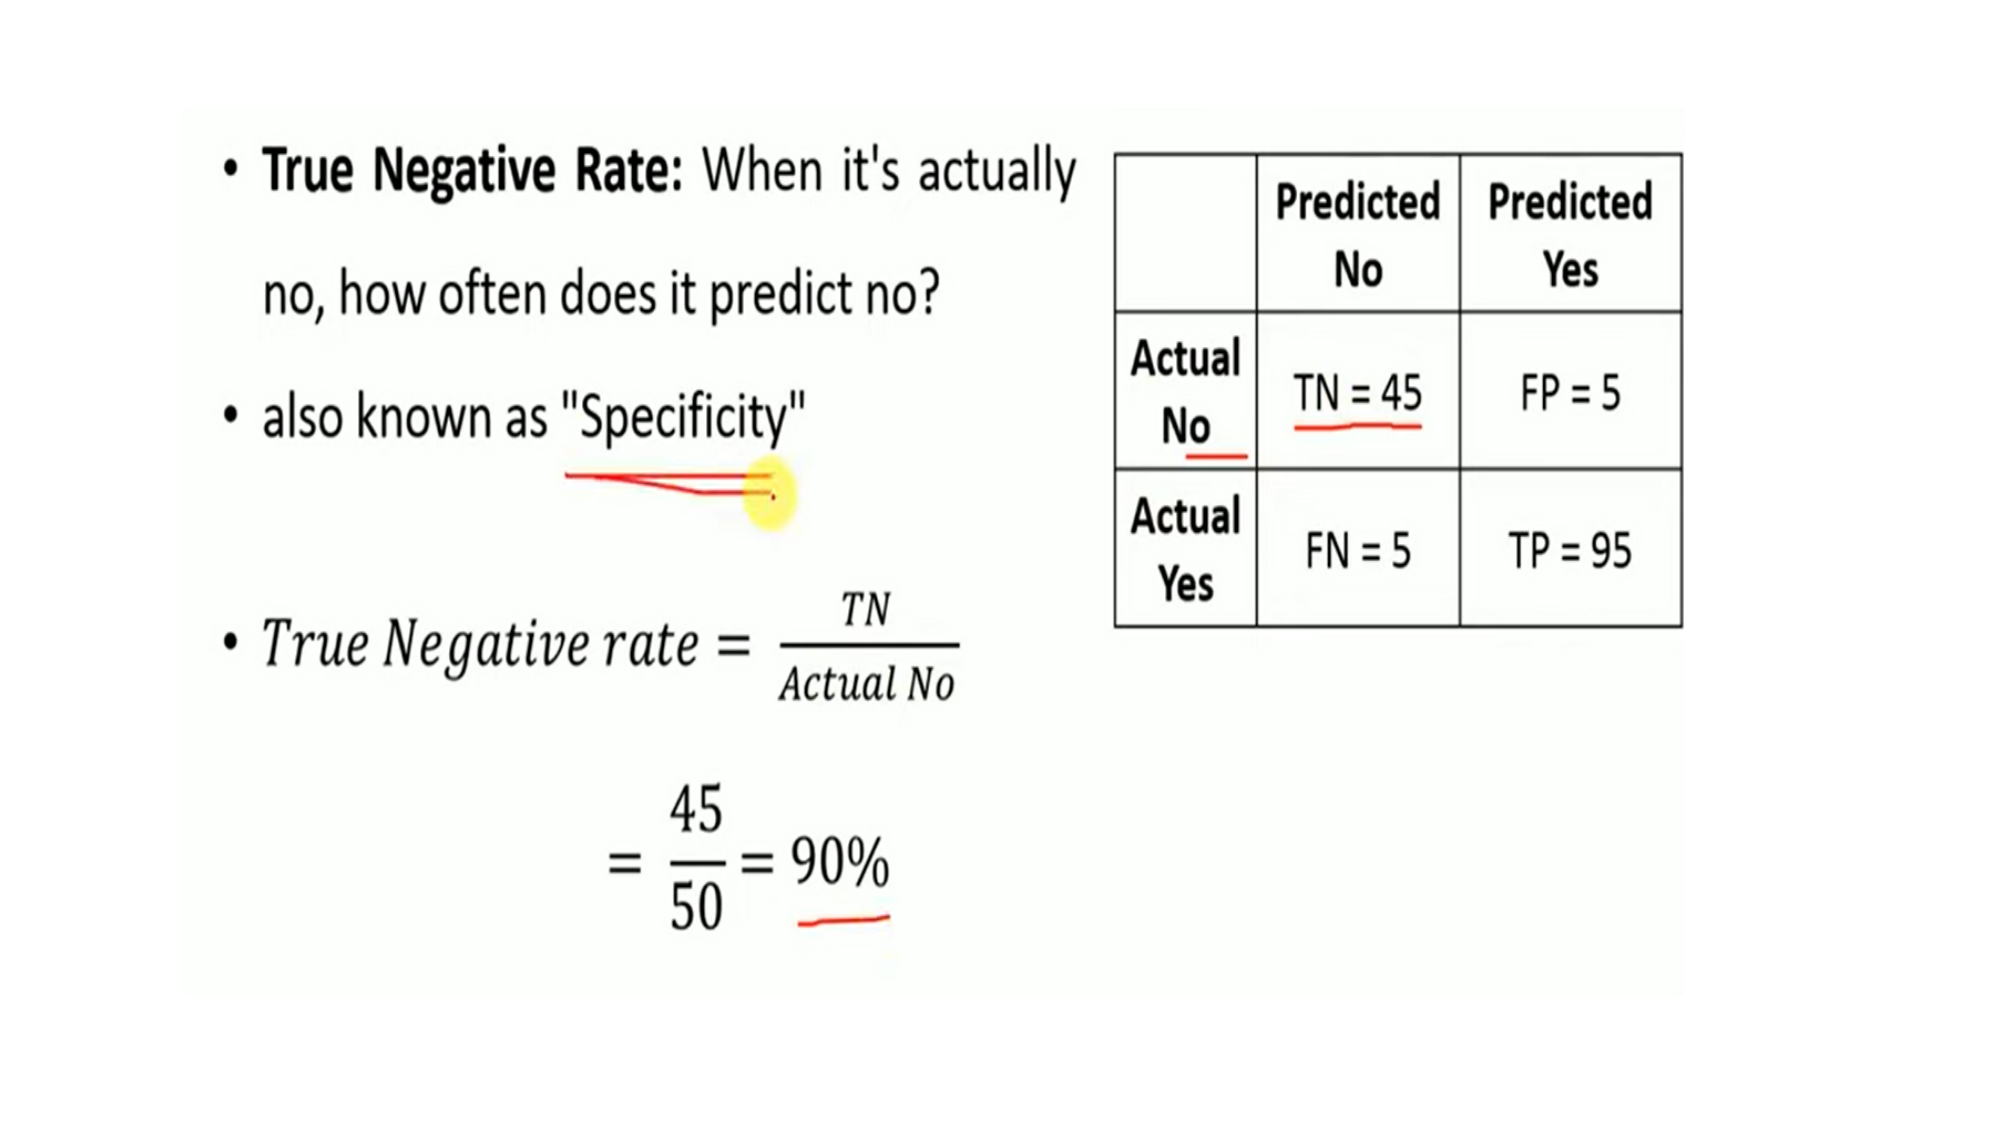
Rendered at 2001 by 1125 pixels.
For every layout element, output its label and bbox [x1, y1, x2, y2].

picture [181, 108, 1685, 996]
